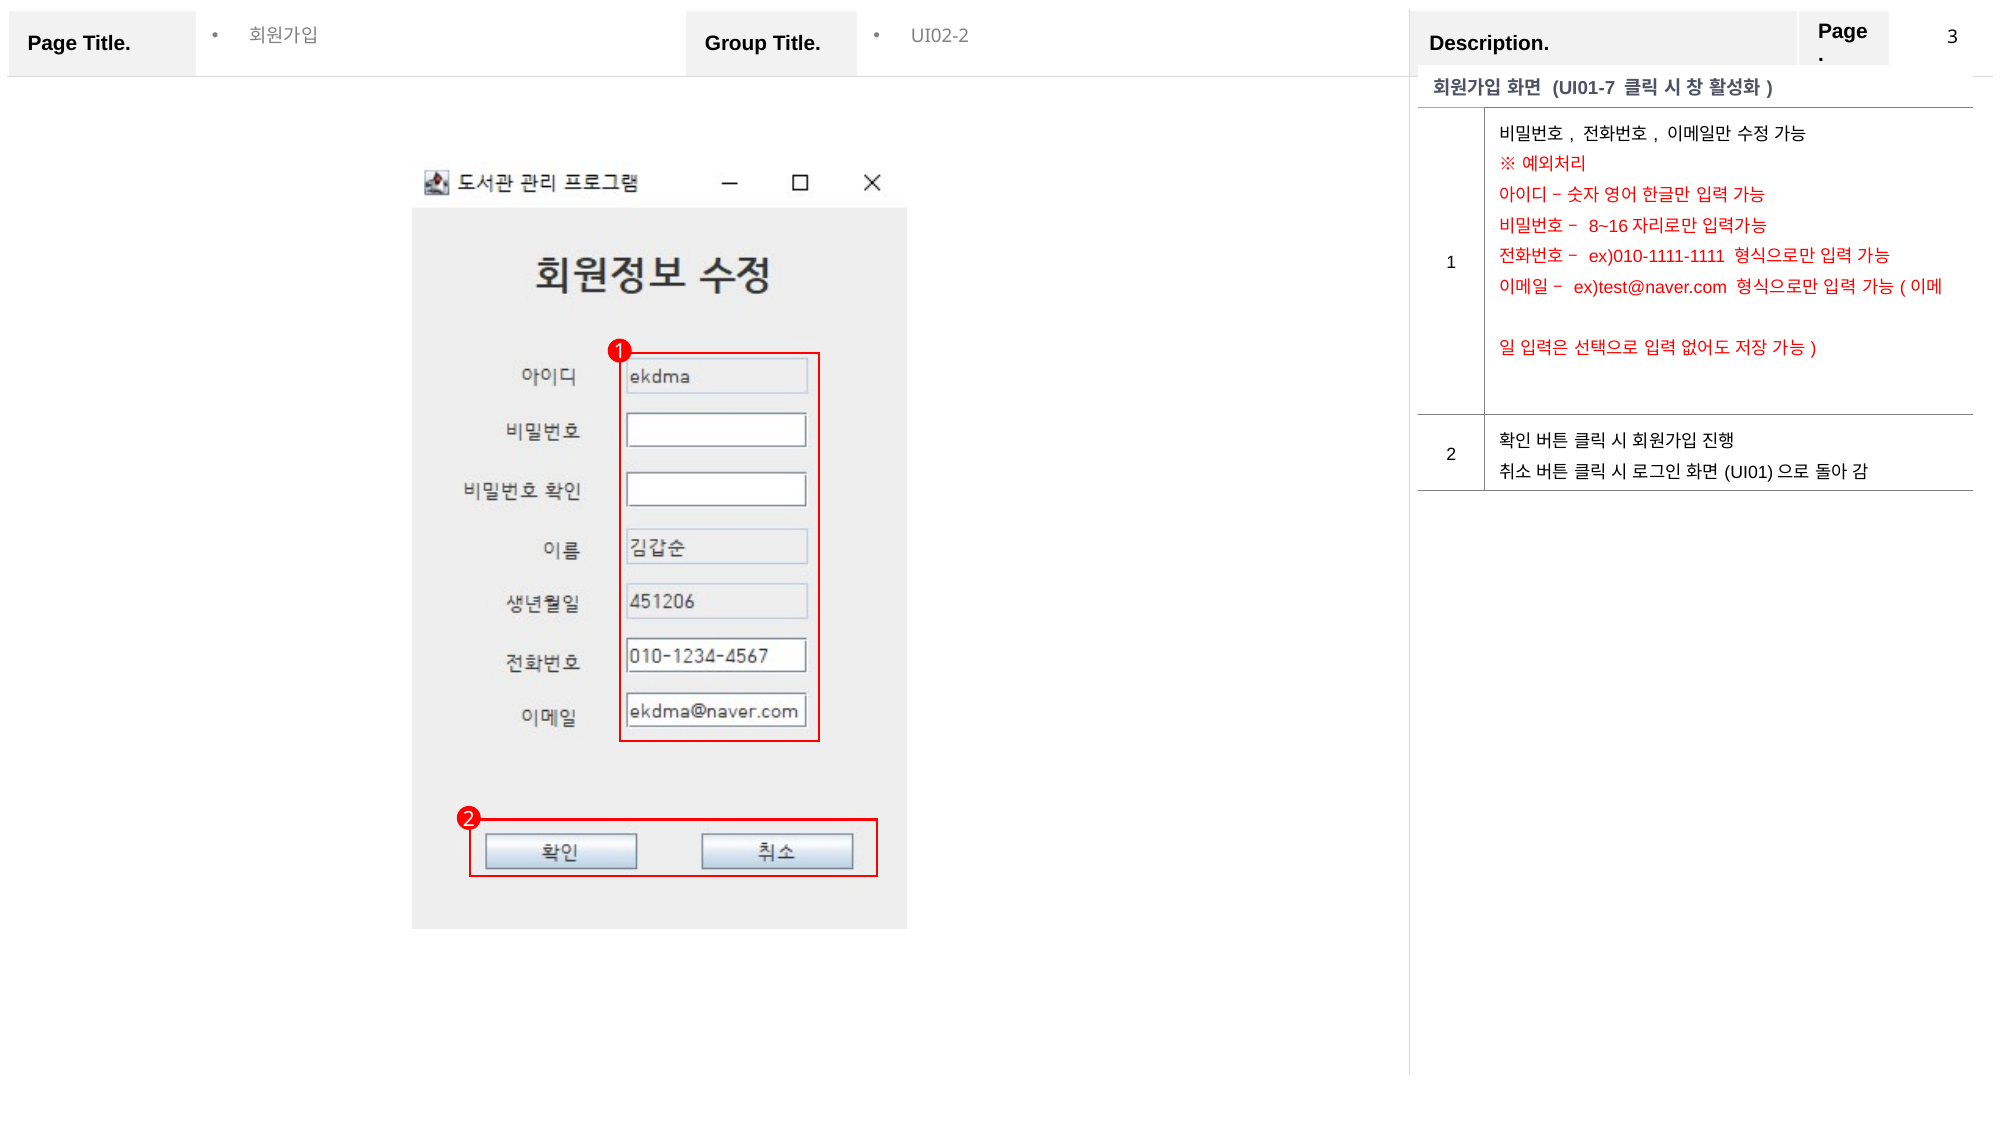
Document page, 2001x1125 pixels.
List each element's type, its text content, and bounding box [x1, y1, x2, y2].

table_header 회원가입 화면 (UI01-7 클릭 시 창 활성화) [1418, 65, 1973, 107]
list 회원가입 [196, 18, 684, 55]
table_cell 비밀번호, 전화번호, 이메일만 수정 가능 ※예외처리 아이디 – 숫자 영어 한글만 입력 가능 비밀번호 – 8~16자리로만 입력가능 전화번호 – ex)010-1111-1111 형식으로만 입력 가능 이메일 – ex)test@naver.com 형식으로만 입력 가능(이메 일 입력은 선택으로 입력 없어도 저장 가능) [1485, 108, 1973, 414]
list UI02-2 [858, 18, 1405, 55]
text_box 3 [1932, 17, 1973, 55]
table_cell 확인 버튼 클릭 시 회원가입 진행 취소 버튼 클릭 시 로그인 화면(UI01)으로 돌아 감 [1485, 415, 1973, 490]
table_cell 1 [1418, 108, 1484, 414]
picture [412, 161, 907, 929]
table_cell 2 [1418, 415, 1484, 490]
